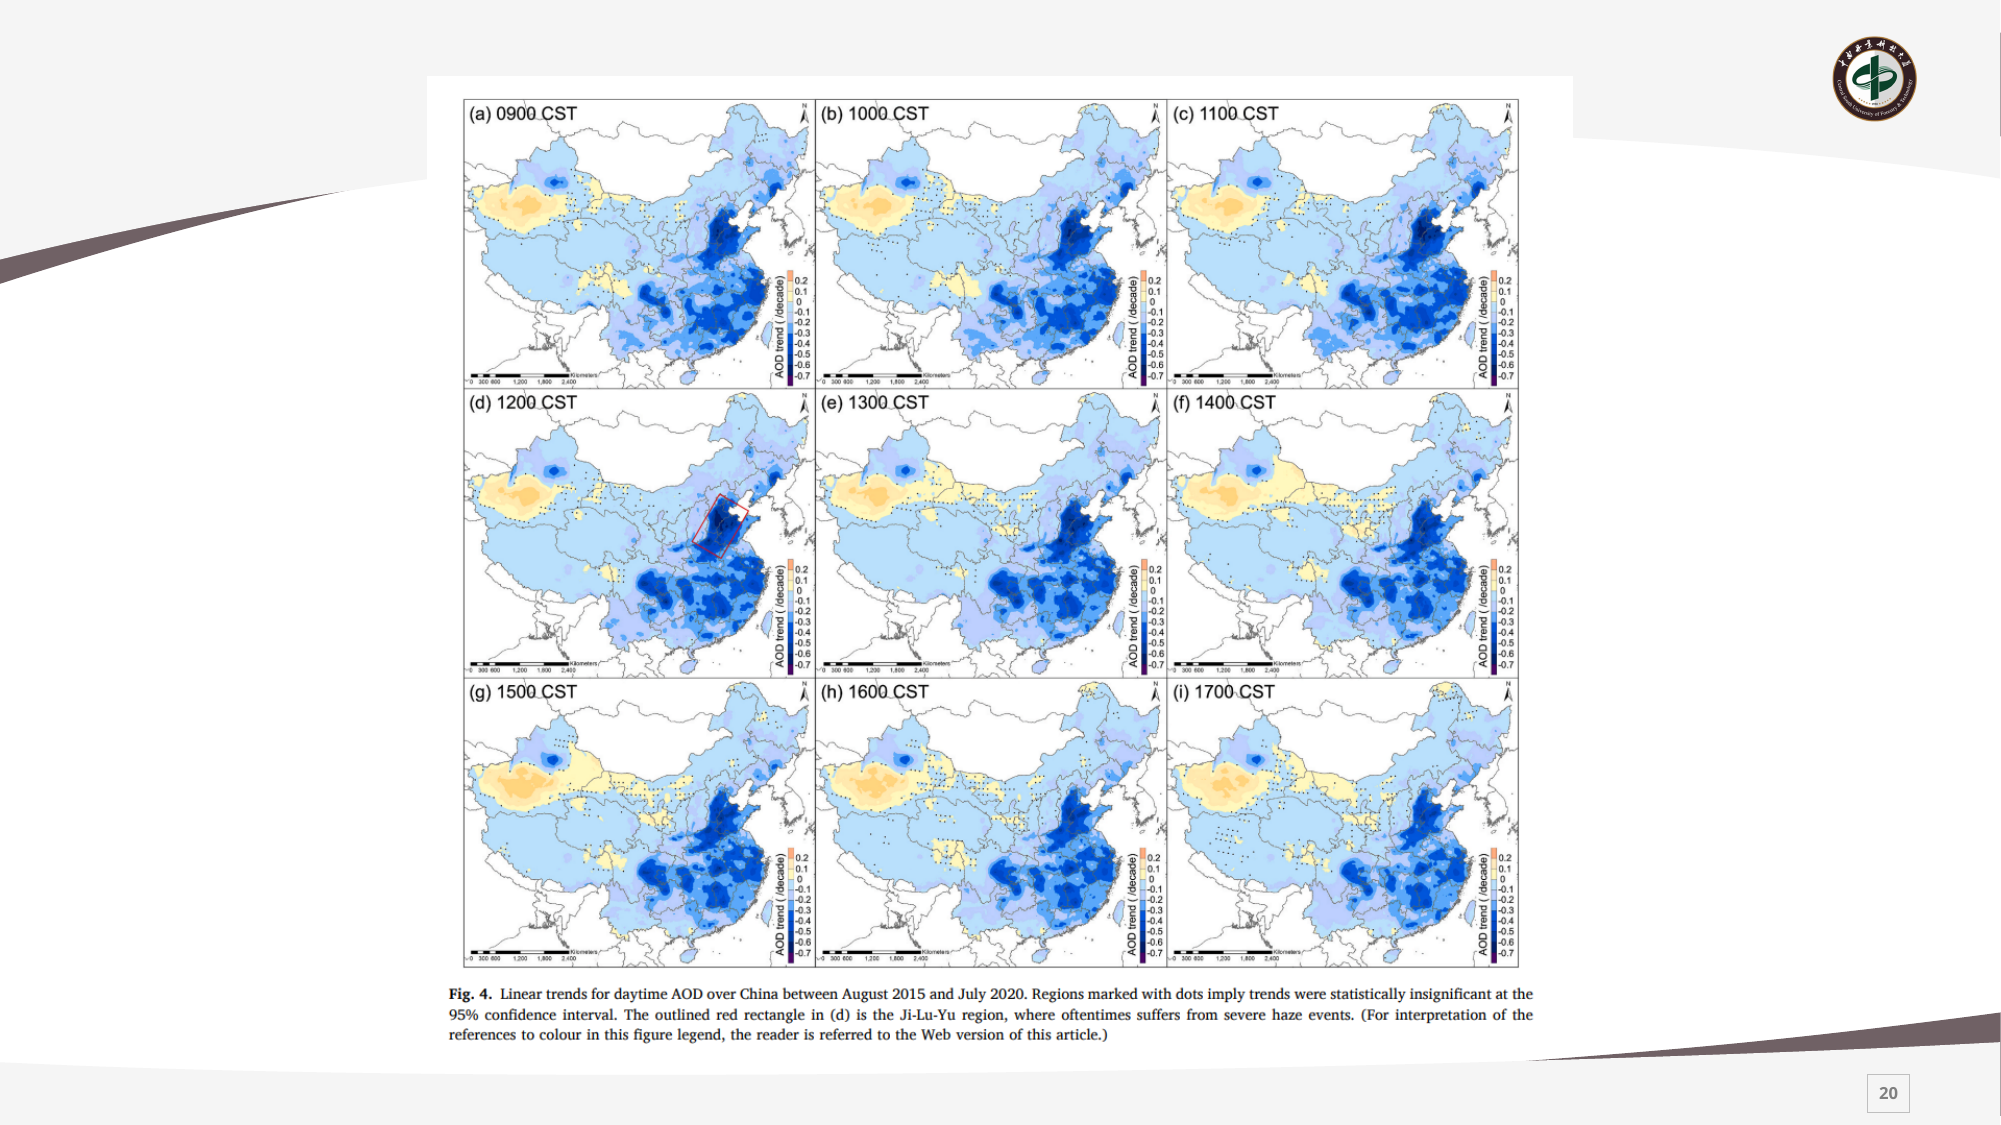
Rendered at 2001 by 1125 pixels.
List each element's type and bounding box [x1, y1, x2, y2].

picture [1831, 35, 1918, 123]
picture [427, 76, 1573, 1049]
